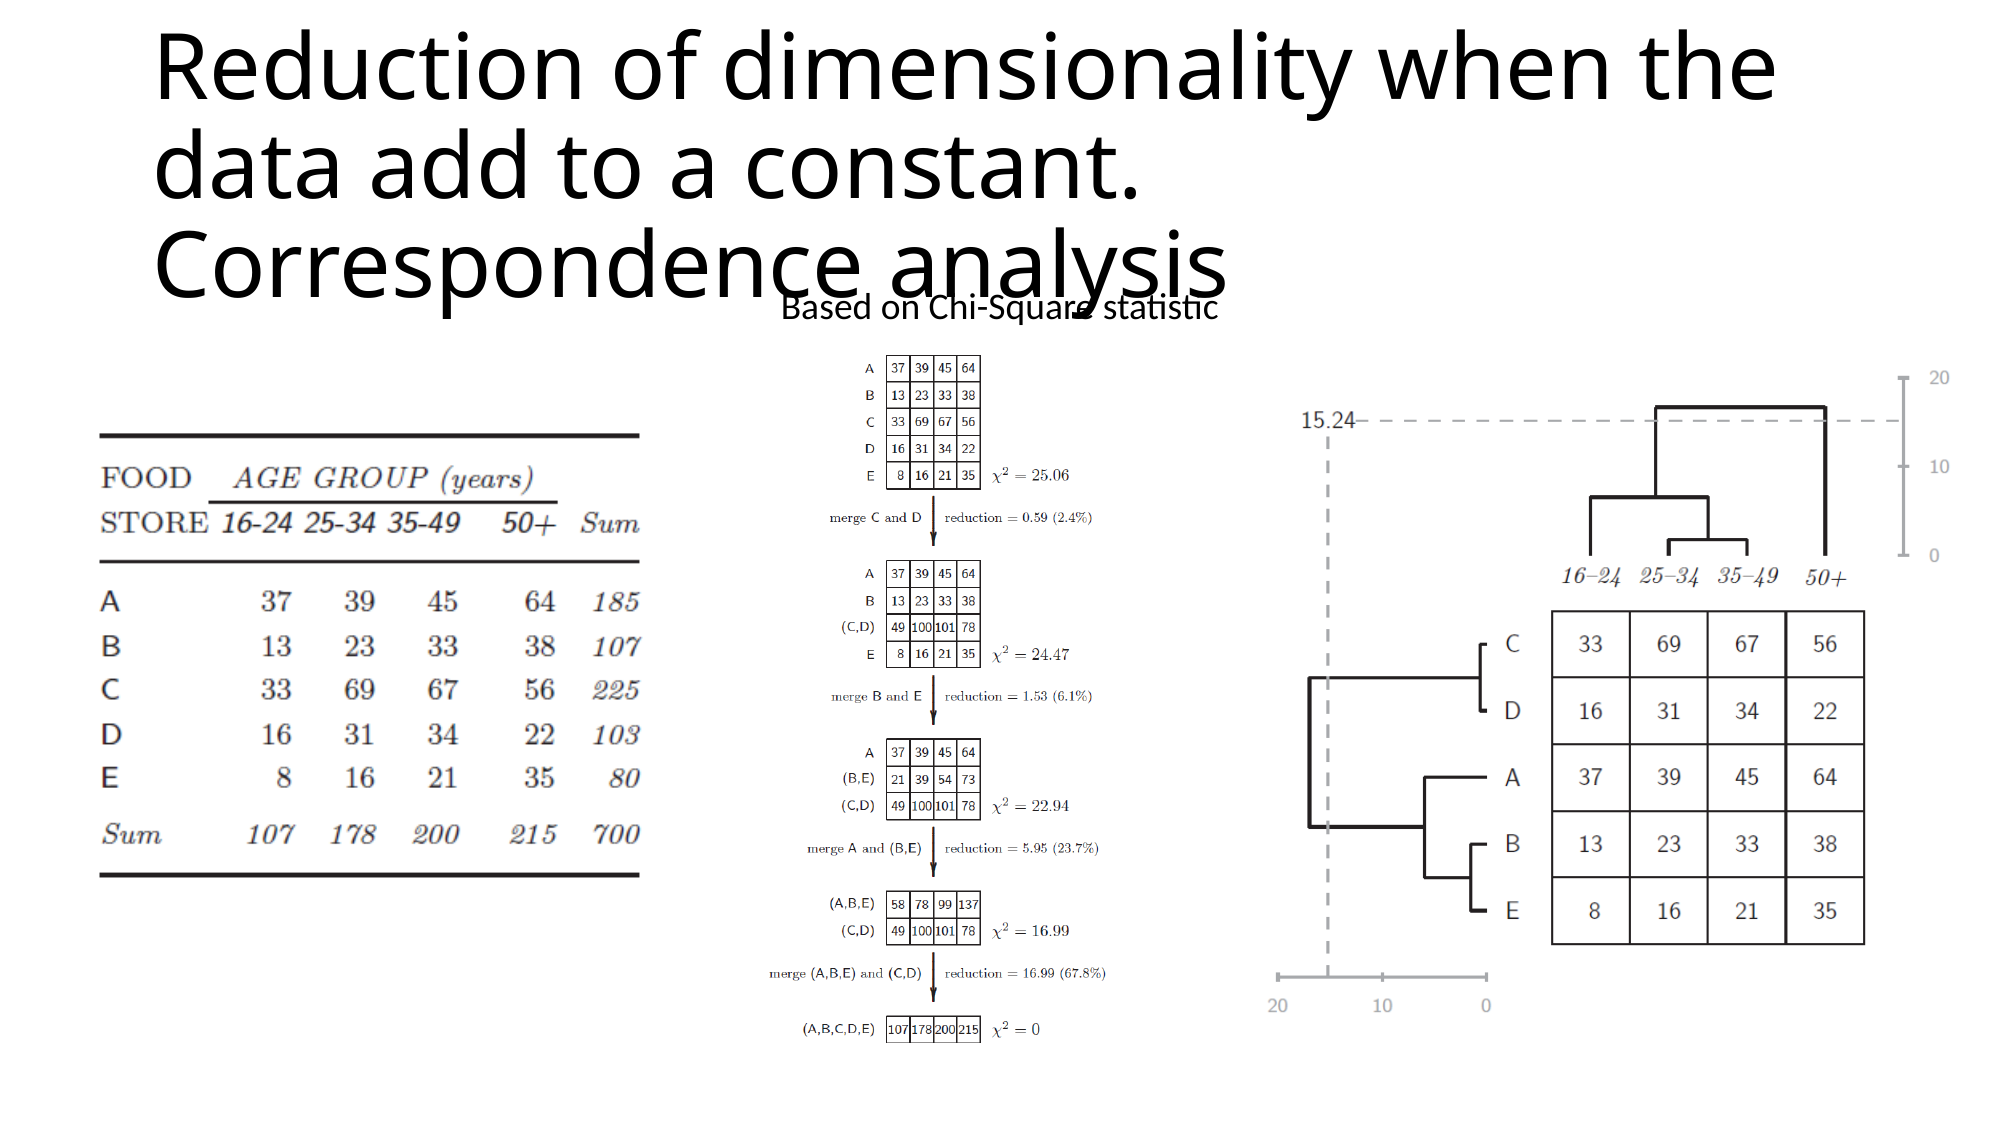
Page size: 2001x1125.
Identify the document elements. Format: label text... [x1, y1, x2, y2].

picture [747, 330, 1161, 1043]
picture [1236, 335, 1964, 1029]
title Reduction of dimensionality when the data add to a constant. Correspondence analysis [137, 59, 1863, 278]
picture [70, 416, 690, 896]
text_box Based on Chi-Square statistic [766, 274, 1234, 335]
